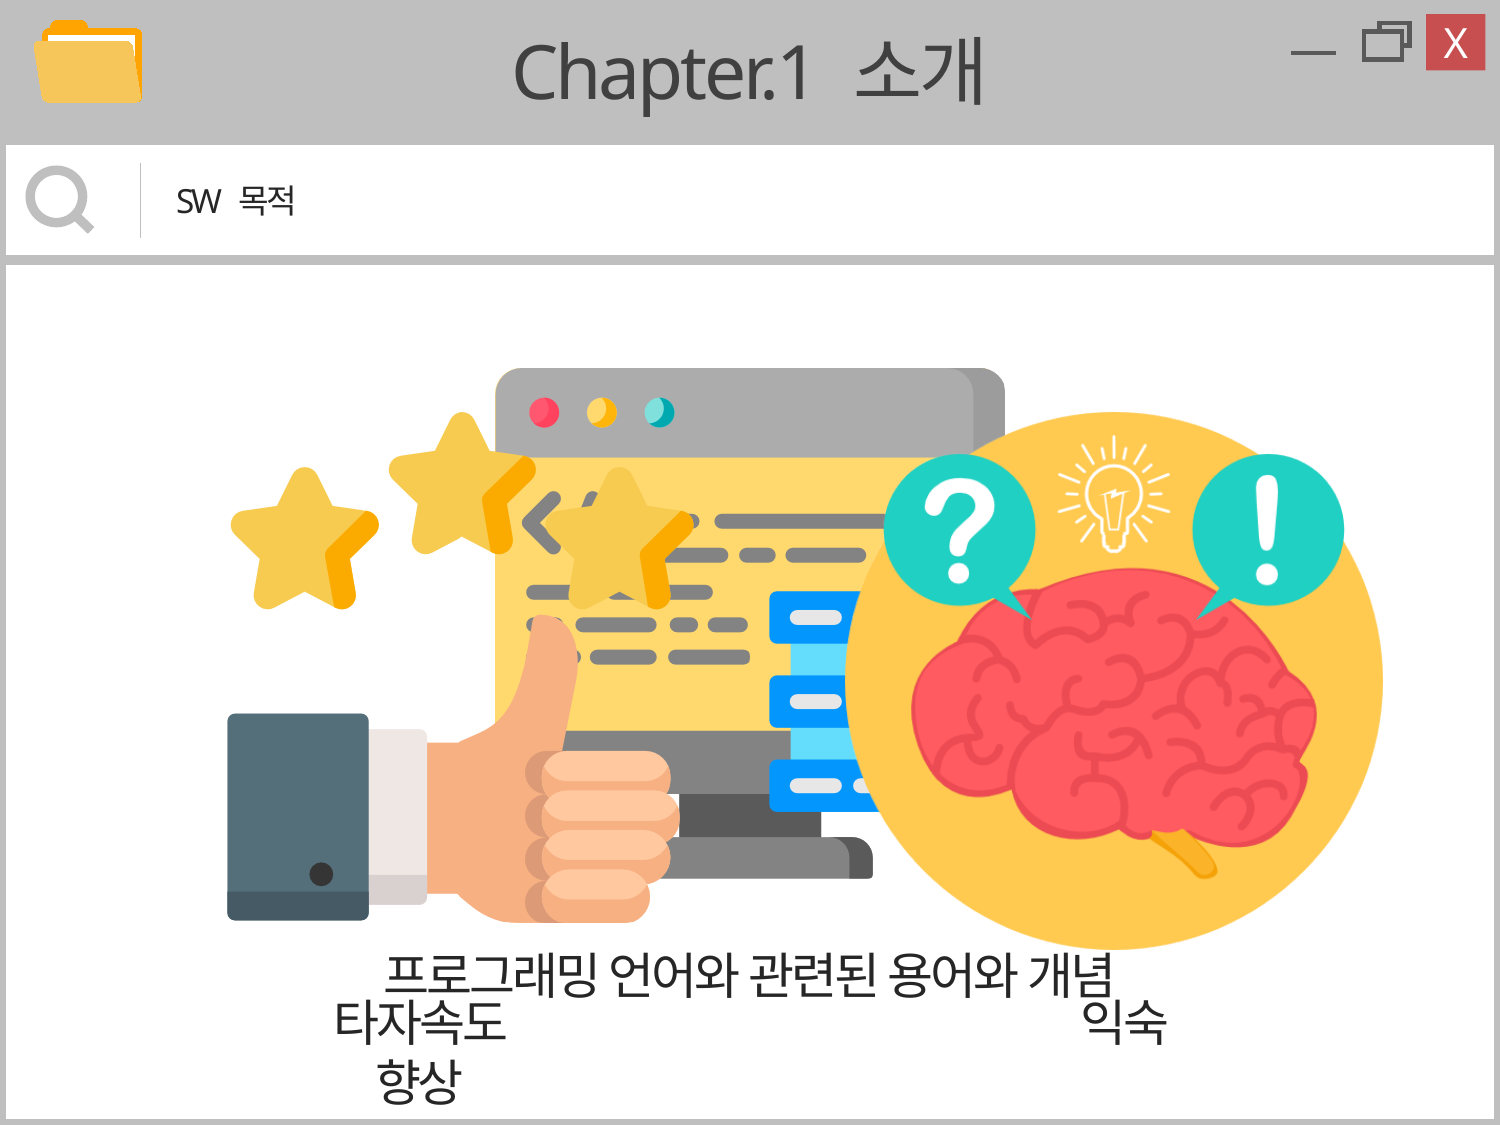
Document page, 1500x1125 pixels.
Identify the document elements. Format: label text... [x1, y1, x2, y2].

text_box [0, 265, 1500, 1125]
text_box 프로그래밍 언어와 관련된 용어와 개념 [339, 937, 1160, 1012]
picture [204, 368, 1383, 950]
text_box 타자속도 향상 [271, 984, 568, 1120]
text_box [0, 140, 1500, 261]
text_box 익숙 [976, 984, 1274, 1060]
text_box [1290, 14, 1486, 71]
text_box [0, 0, 1500, 136]
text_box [33, 20, 142, 103]
